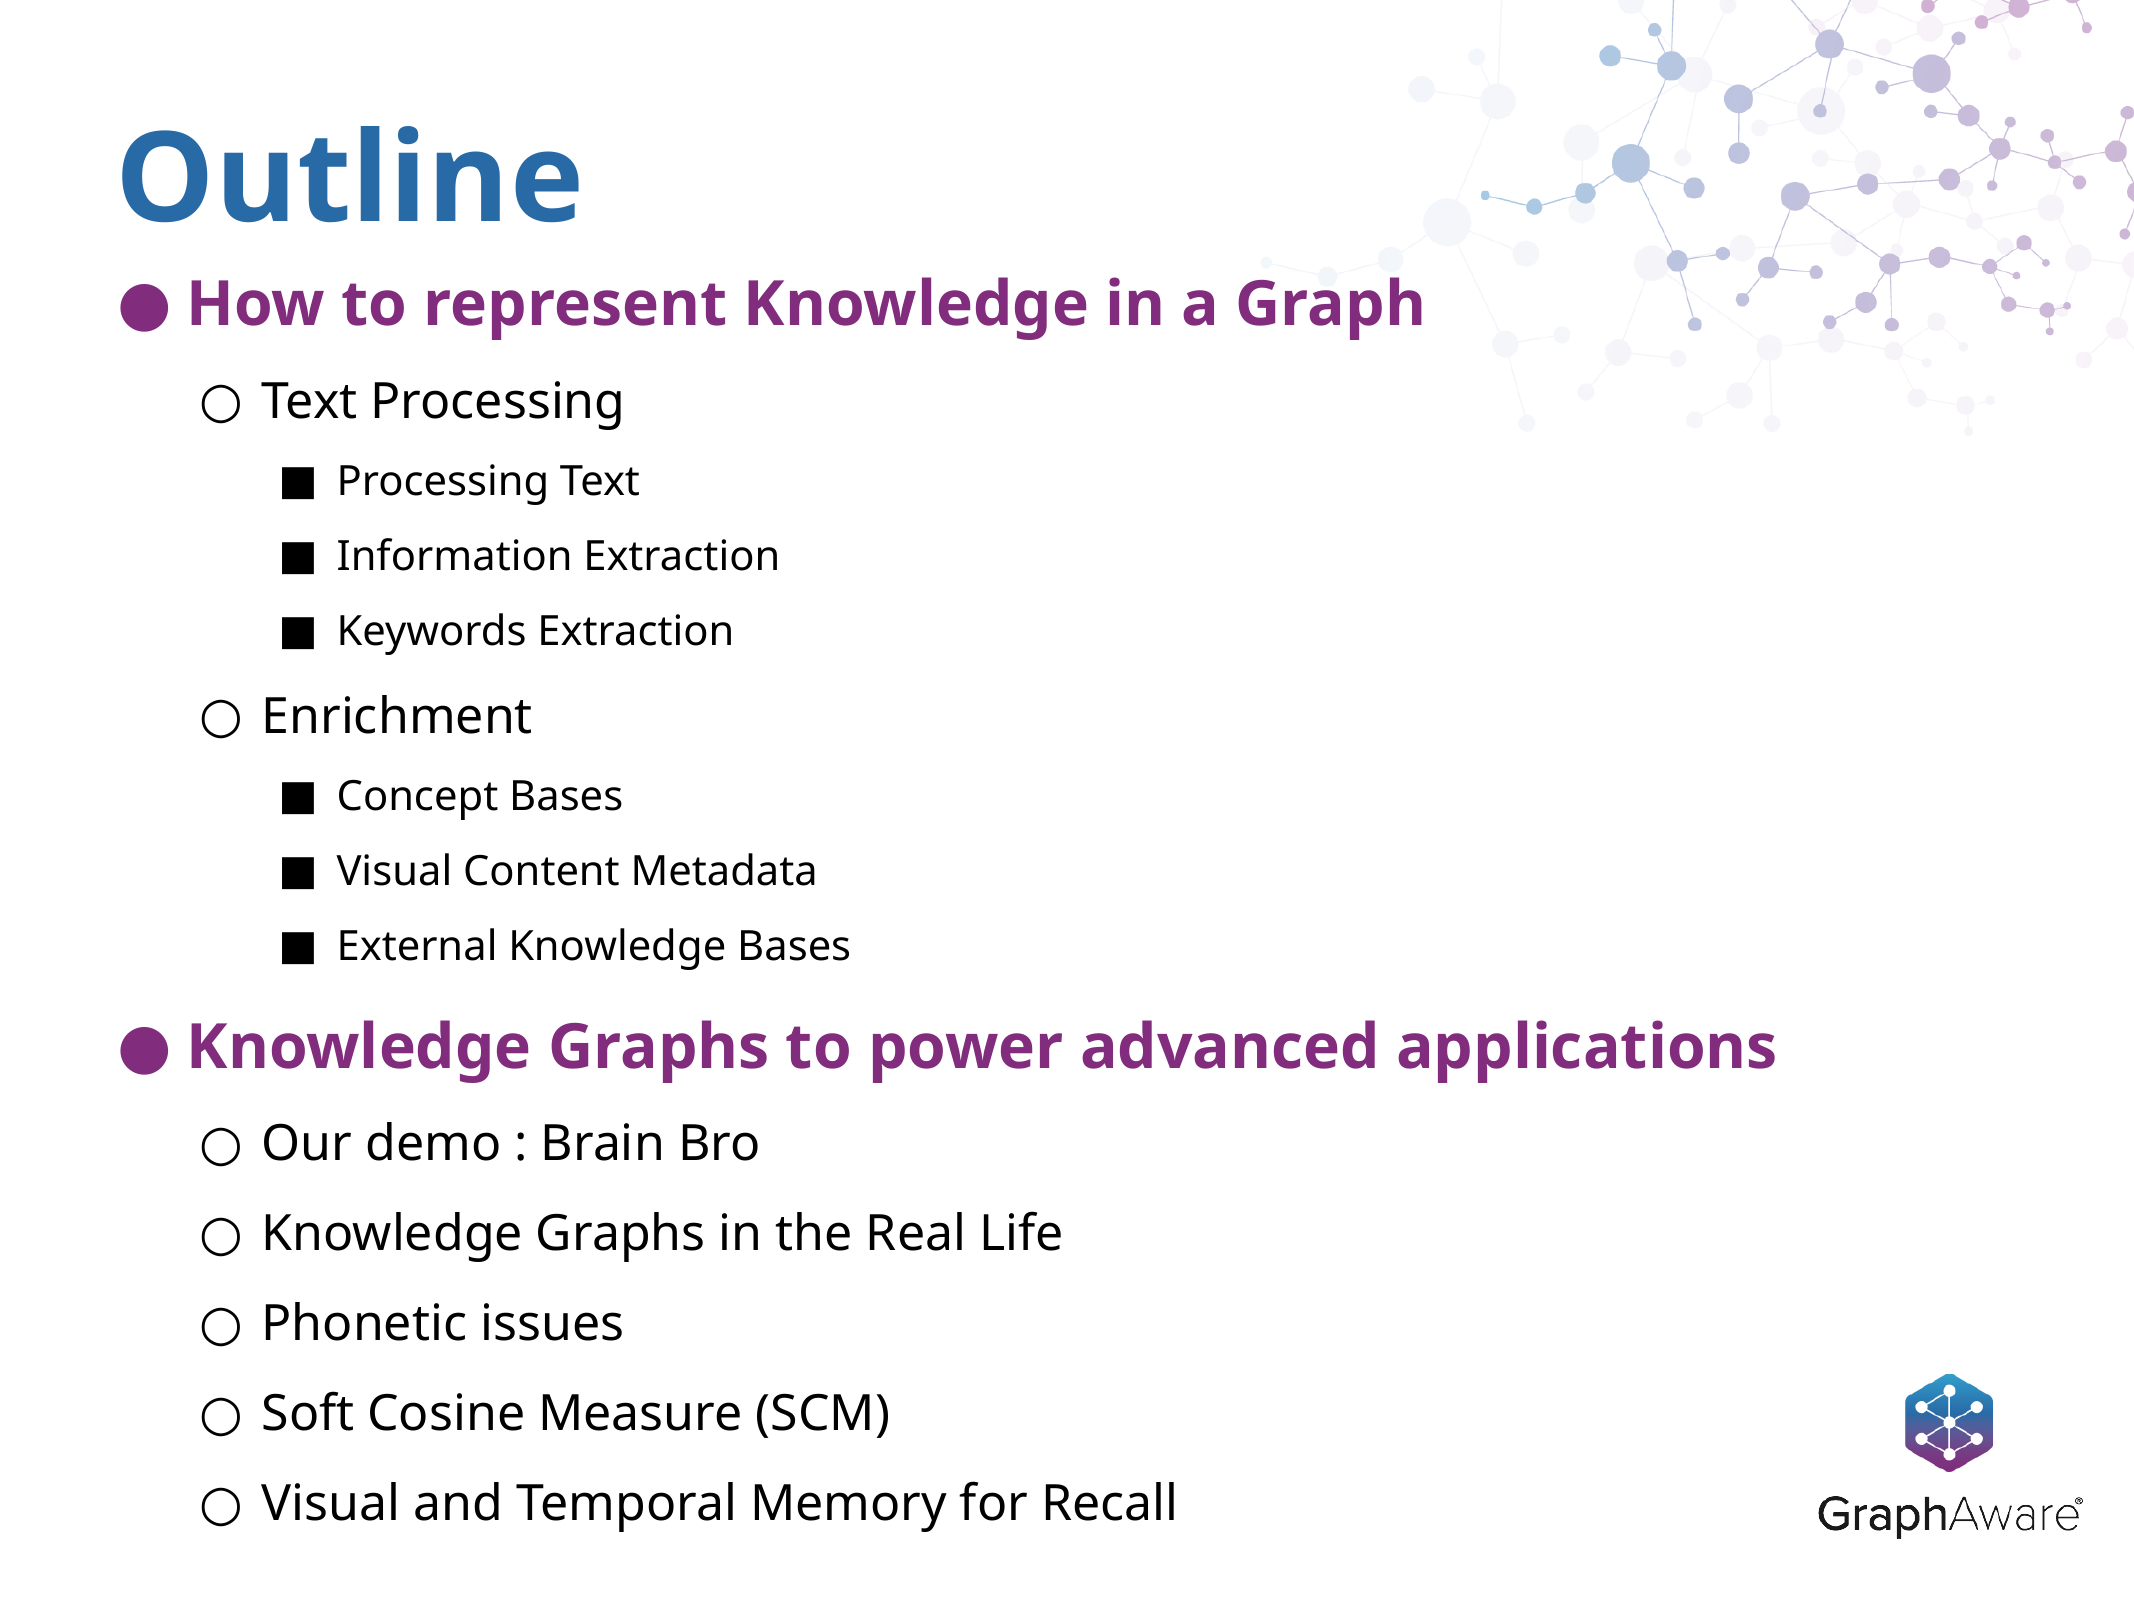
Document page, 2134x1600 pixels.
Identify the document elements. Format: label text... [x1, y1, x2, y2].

title Outline [104, 91, 2025, 350]
picture [1816, 1374, 2085, 1542]
list How to represent Knowledge in a Graph Text Processing Processing Text Information Extraction Keywords Extraction Enrichment Concept Bases Visual Content Metadata External Knowledge Bases Knowledge Graphs to power advanced applications Our demo : Brain Bro Knowledge Graphs in the Real Life Phonetic issues Soft Cosine Measure (SCM) Visual and Temporal Memory for Recall [106, 220, 2027, 1503]
